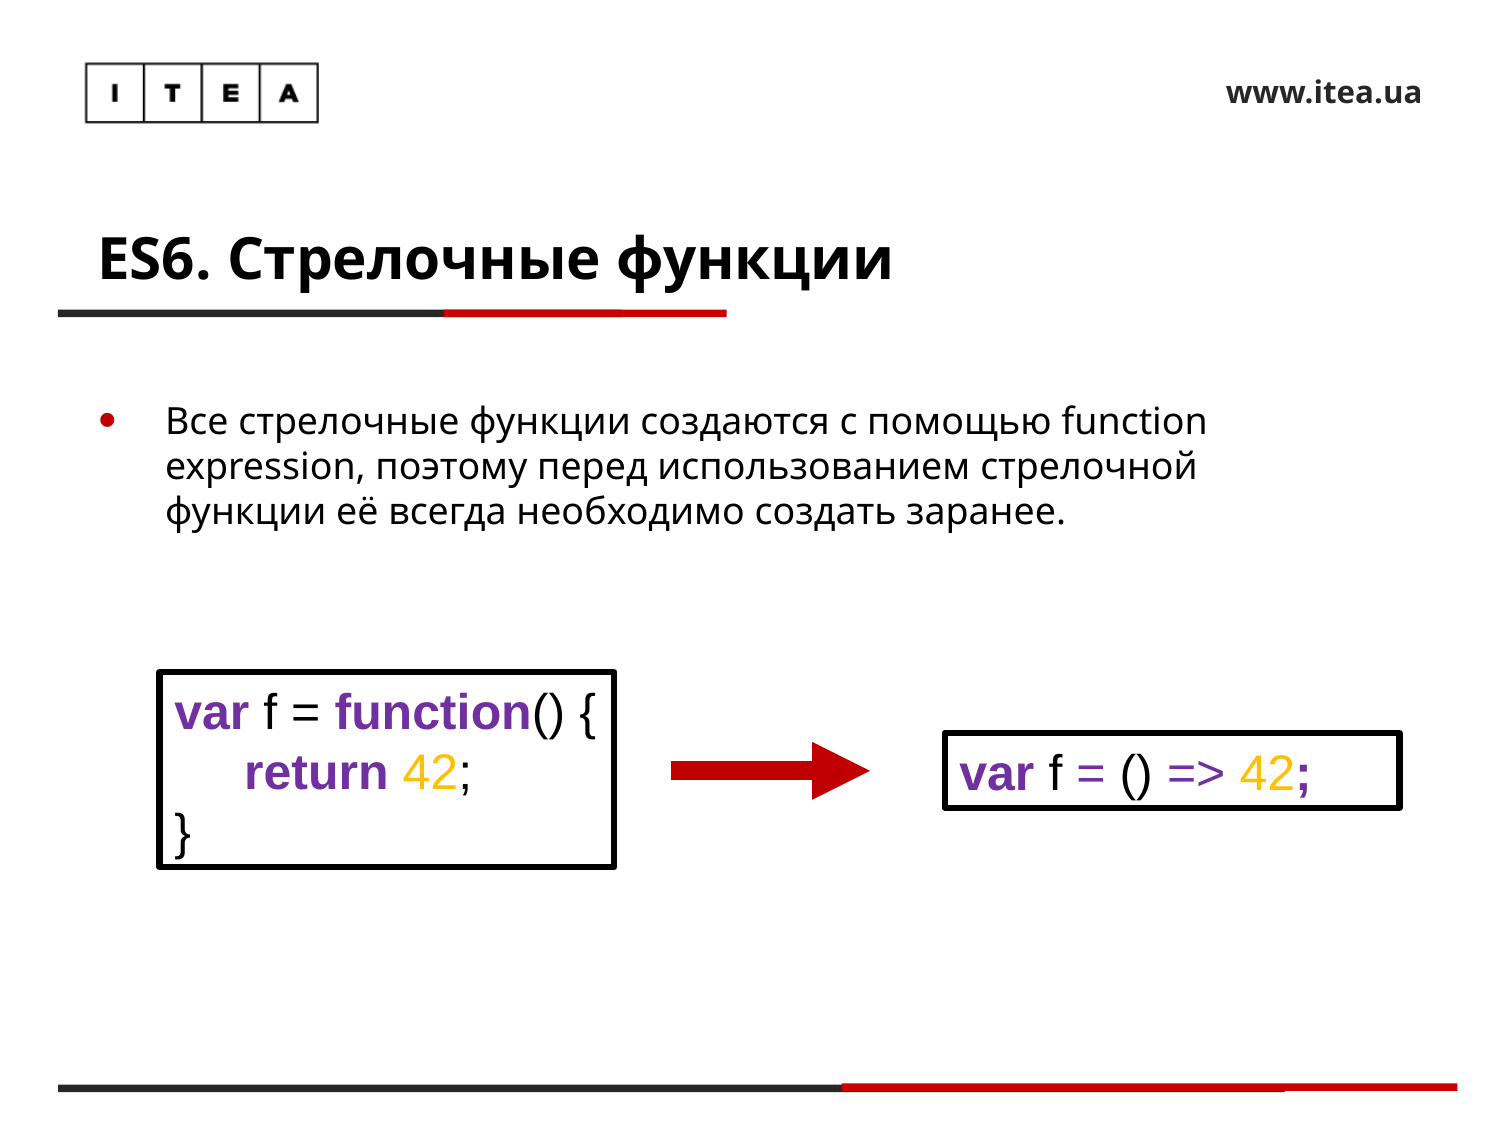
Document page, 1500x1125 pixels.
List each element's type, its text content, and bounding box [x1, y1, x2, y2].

text_box var f = function() { return 42; } [159, 672, 615, 868]
picture [57, 49, 344, 133]
text_box [58, 1084, 1285, 1093]
text_box [443, 309, 727, 318]
text_box www.itea.ua [1172, 66, 1477, 115]
title ES6. Стрелочные функции [82, 172, 1034, 270]
text_box [841, 1083, 1458, 1091]
text_box [57, 309, 443, 318]
list Все стрелочные функции создаются с помощью function expression, поэтому перед использованием стрелочной функции её всегда необходимо создать заранее. [75, 389, 1379, 562]
text_box var f = () => 42; [944, 732, 1400, 808]
